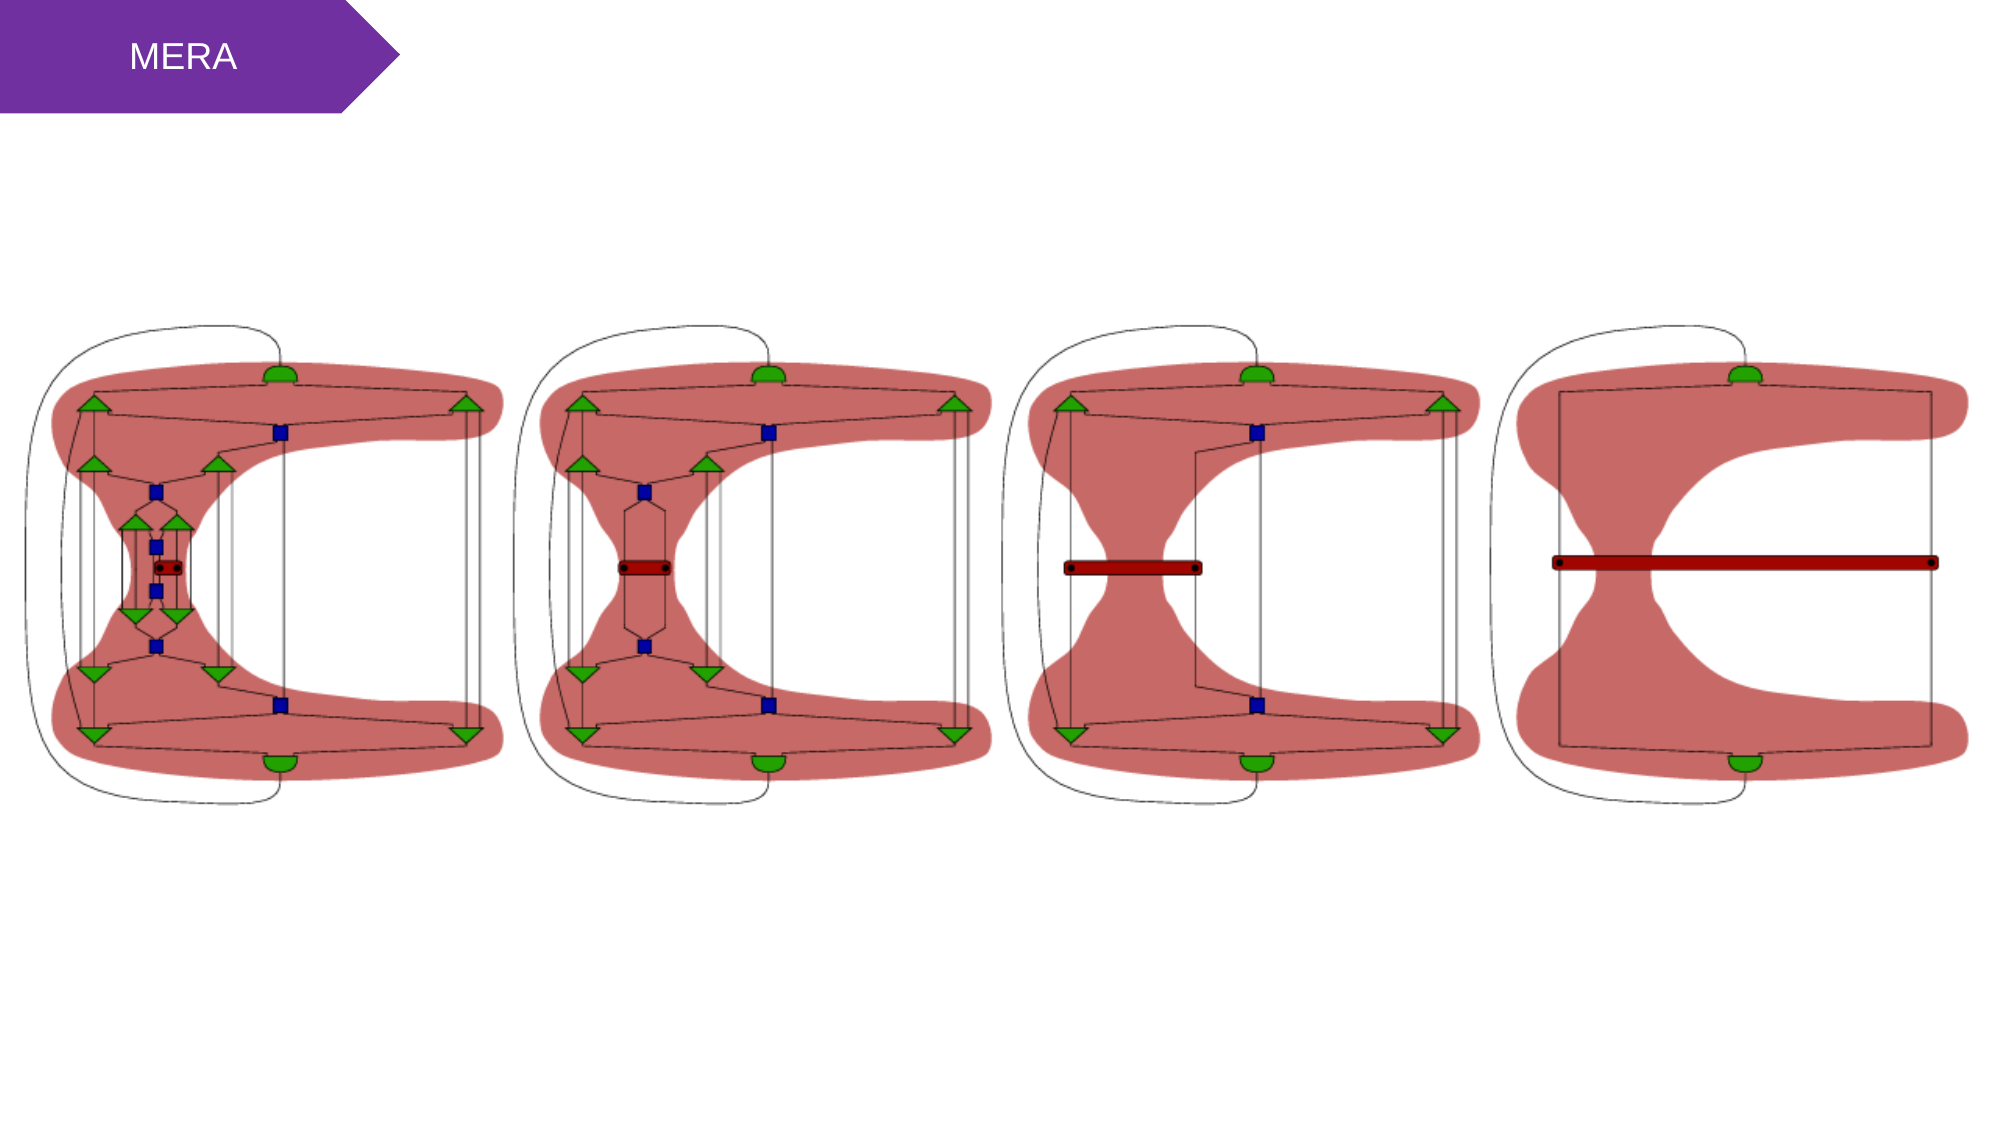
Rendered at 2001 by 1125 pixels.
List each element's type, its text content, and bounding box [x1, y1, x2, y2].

text_box MERA [0, 0, 398, 112]
picture [0, 291, 2000, 834]
